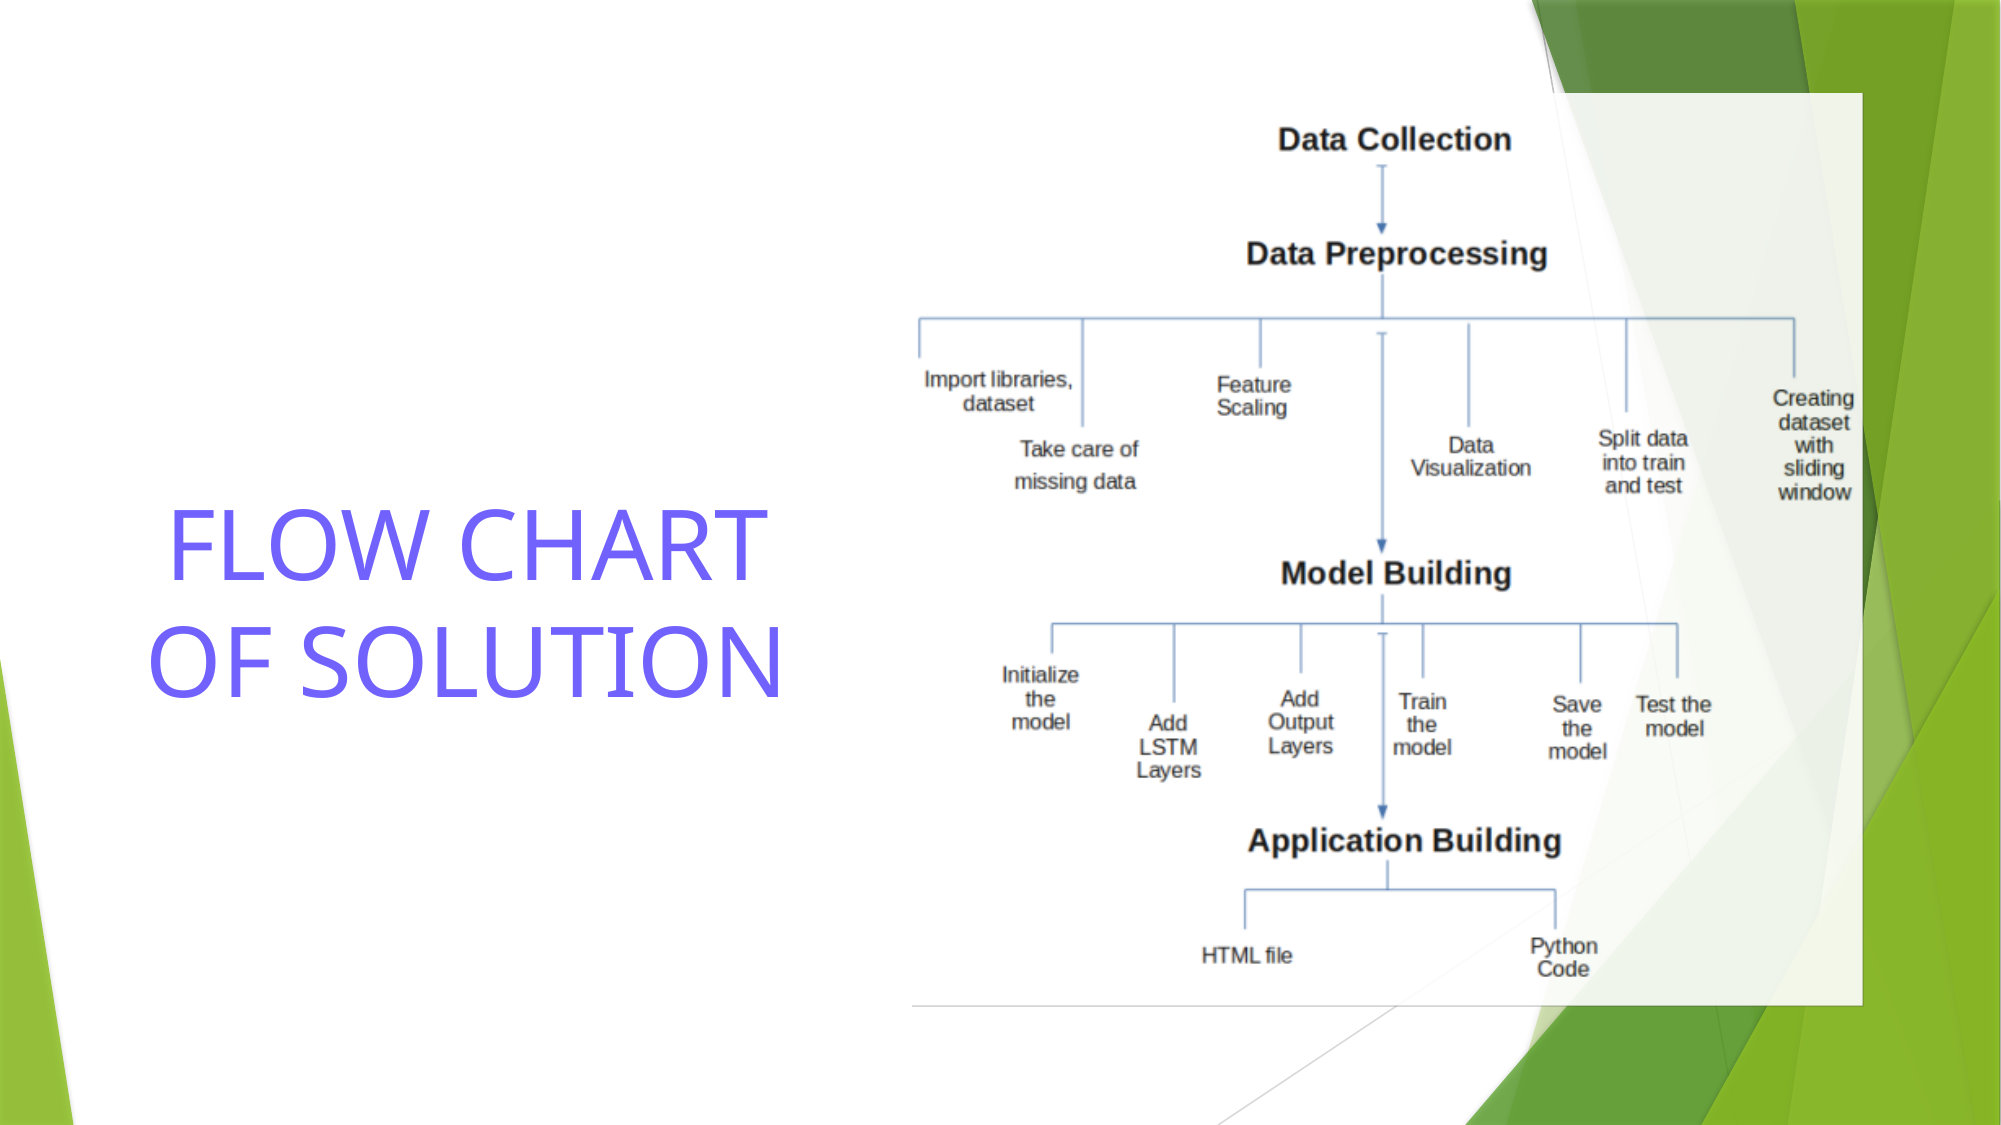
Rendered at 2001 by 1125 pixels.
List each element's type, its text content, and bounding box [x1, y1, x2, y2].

title FLOW CHART OF SOLUTION [115, 293, 819, 725]
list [912, 92, 1865, 1009]
